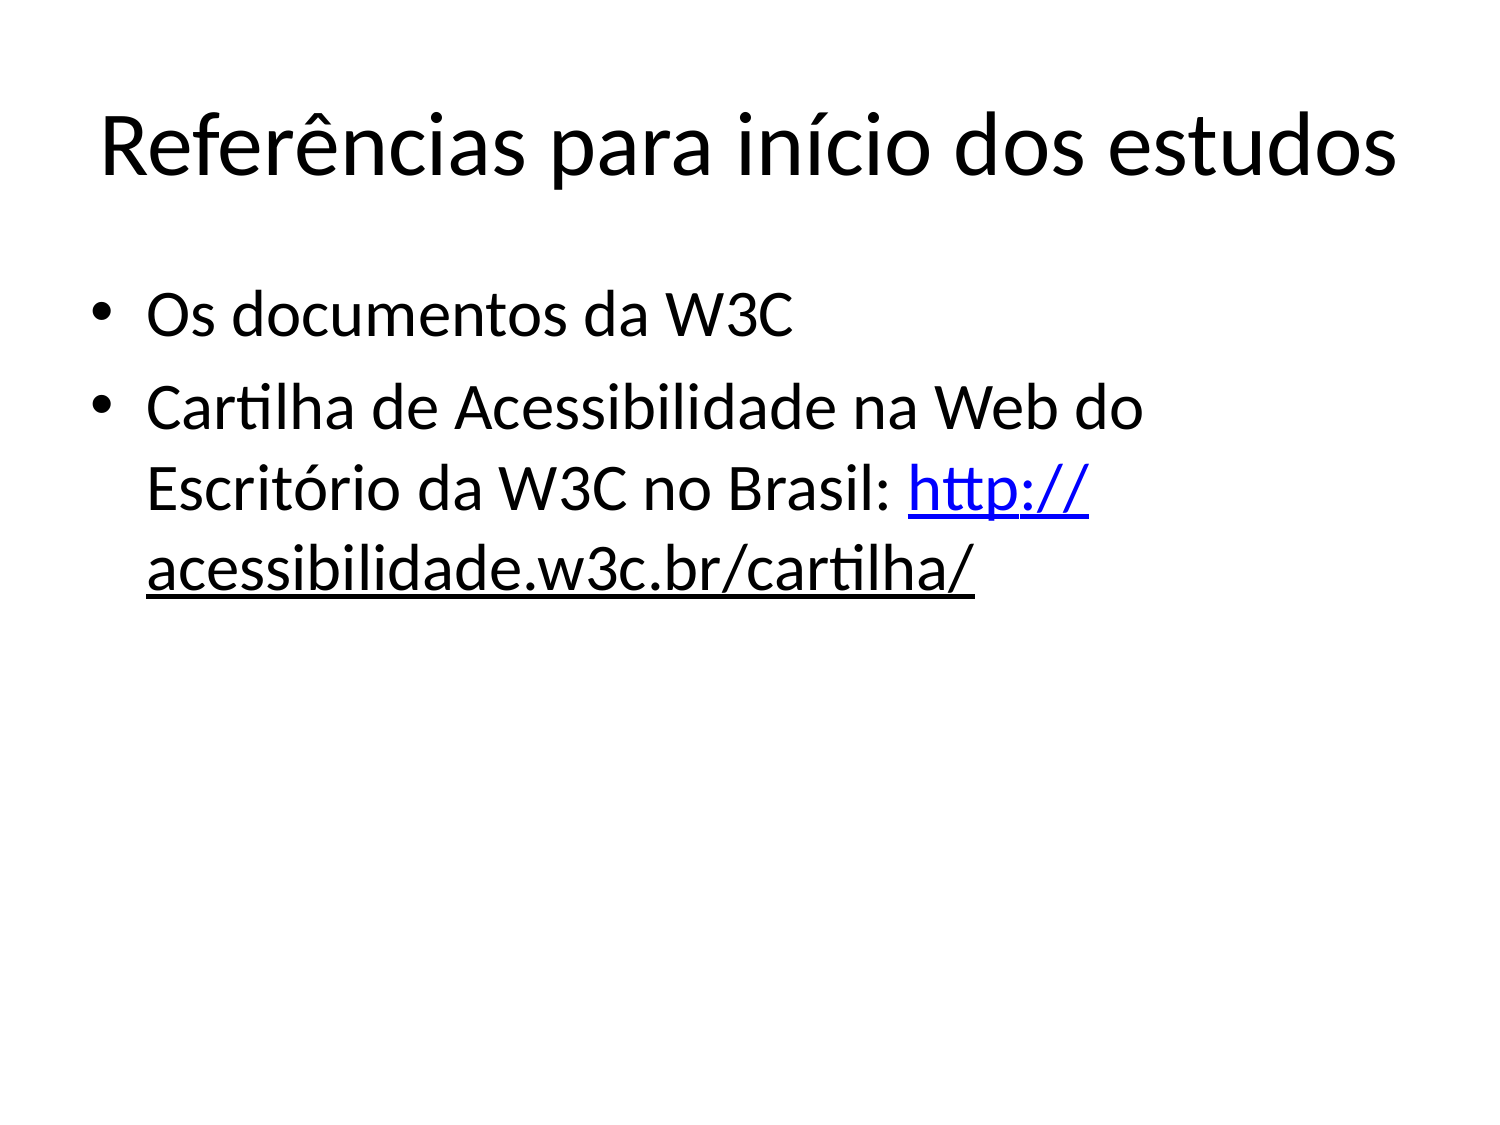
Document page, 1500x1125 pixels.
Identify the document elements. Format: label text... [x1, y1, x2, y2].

title Referências para início dos estudos [75, 45, 1425, 233]
list Os documentos da W3C Cartilha de Acessibilidade na Web do Escritório da W3C no Brasil: http://acessibilidade.w3c.br/cartilha/ [75, 262, 1425, 1005]
